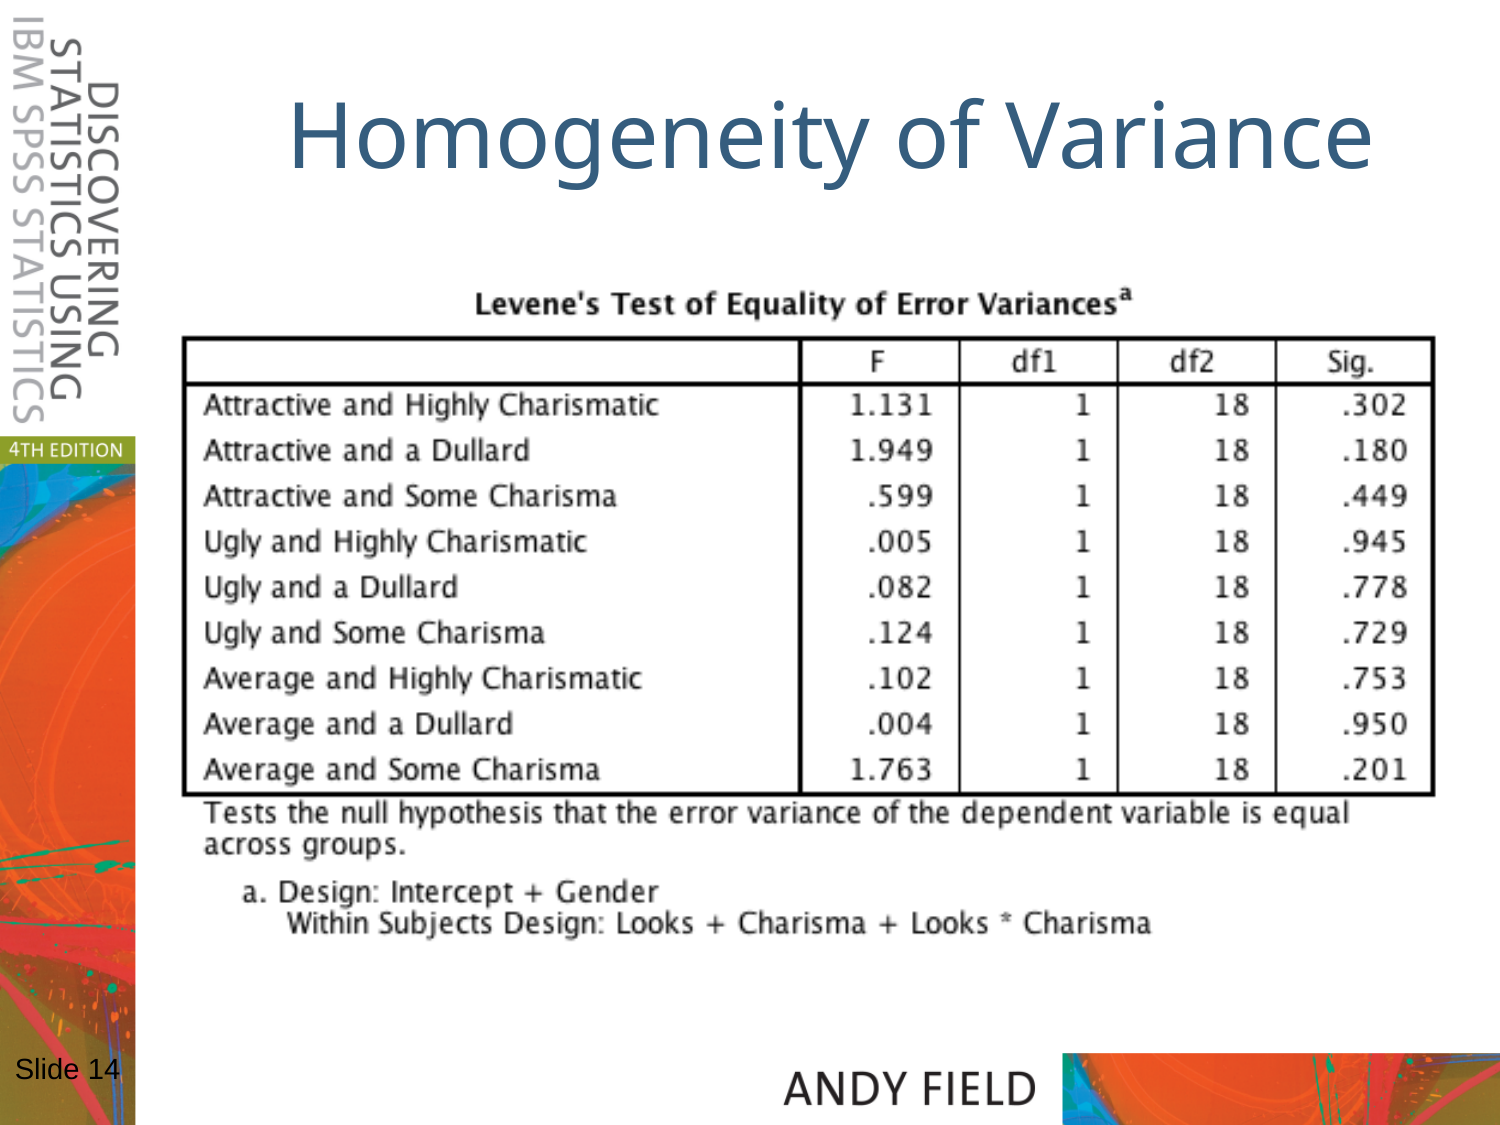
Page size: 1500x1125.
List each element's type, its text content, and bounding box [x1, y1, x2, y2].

picture [173, 272, 1449, 964]
title Homogeneity of Variance [202, 37, 1461, 226]
slide_number Slide 14 [0, 1042, 141, 1103]
